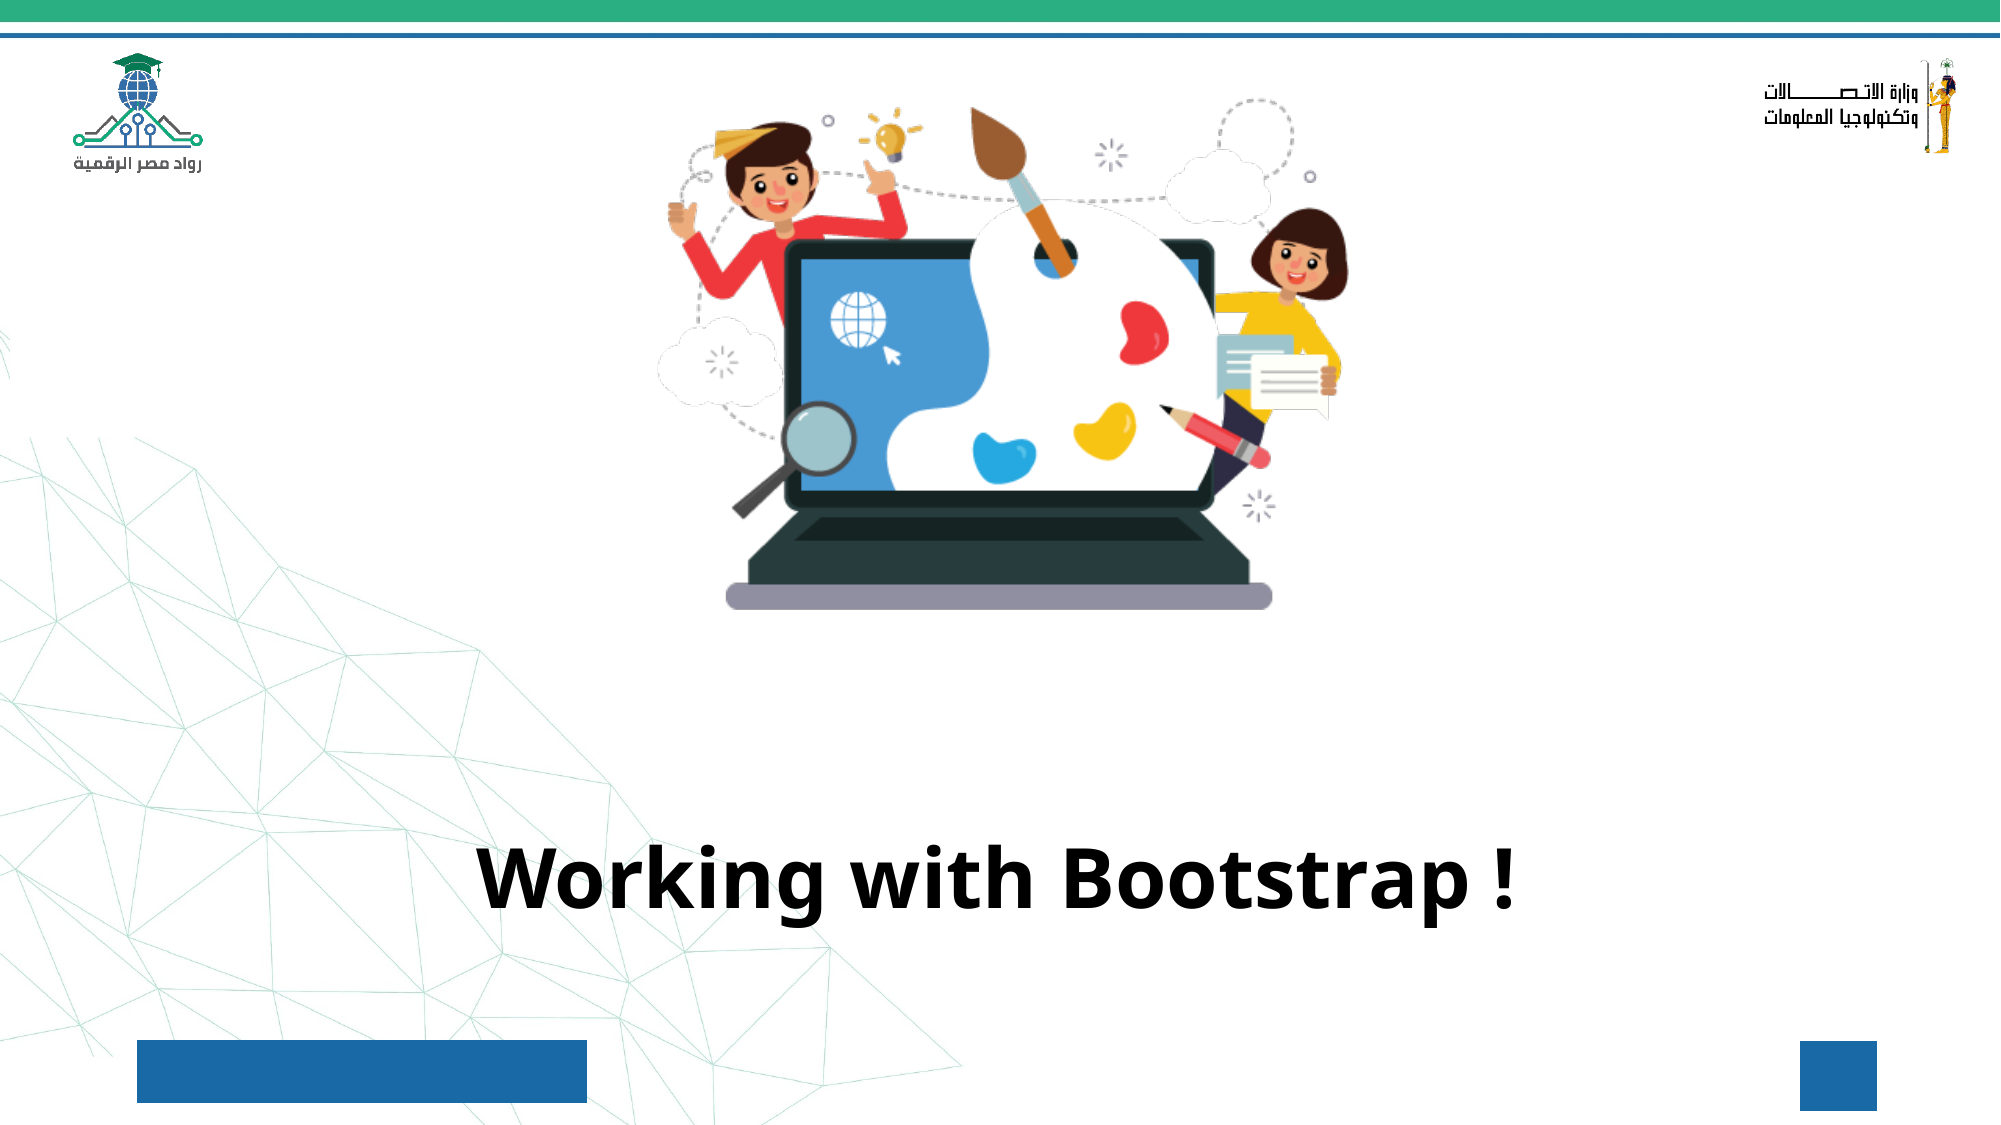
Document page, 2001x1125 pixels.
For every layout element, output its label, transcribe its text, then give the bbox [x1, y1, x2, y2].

title Working with Bootstrap ! [272, 841, 1721, 935]
picture [0, 0, 2000, 1125]
